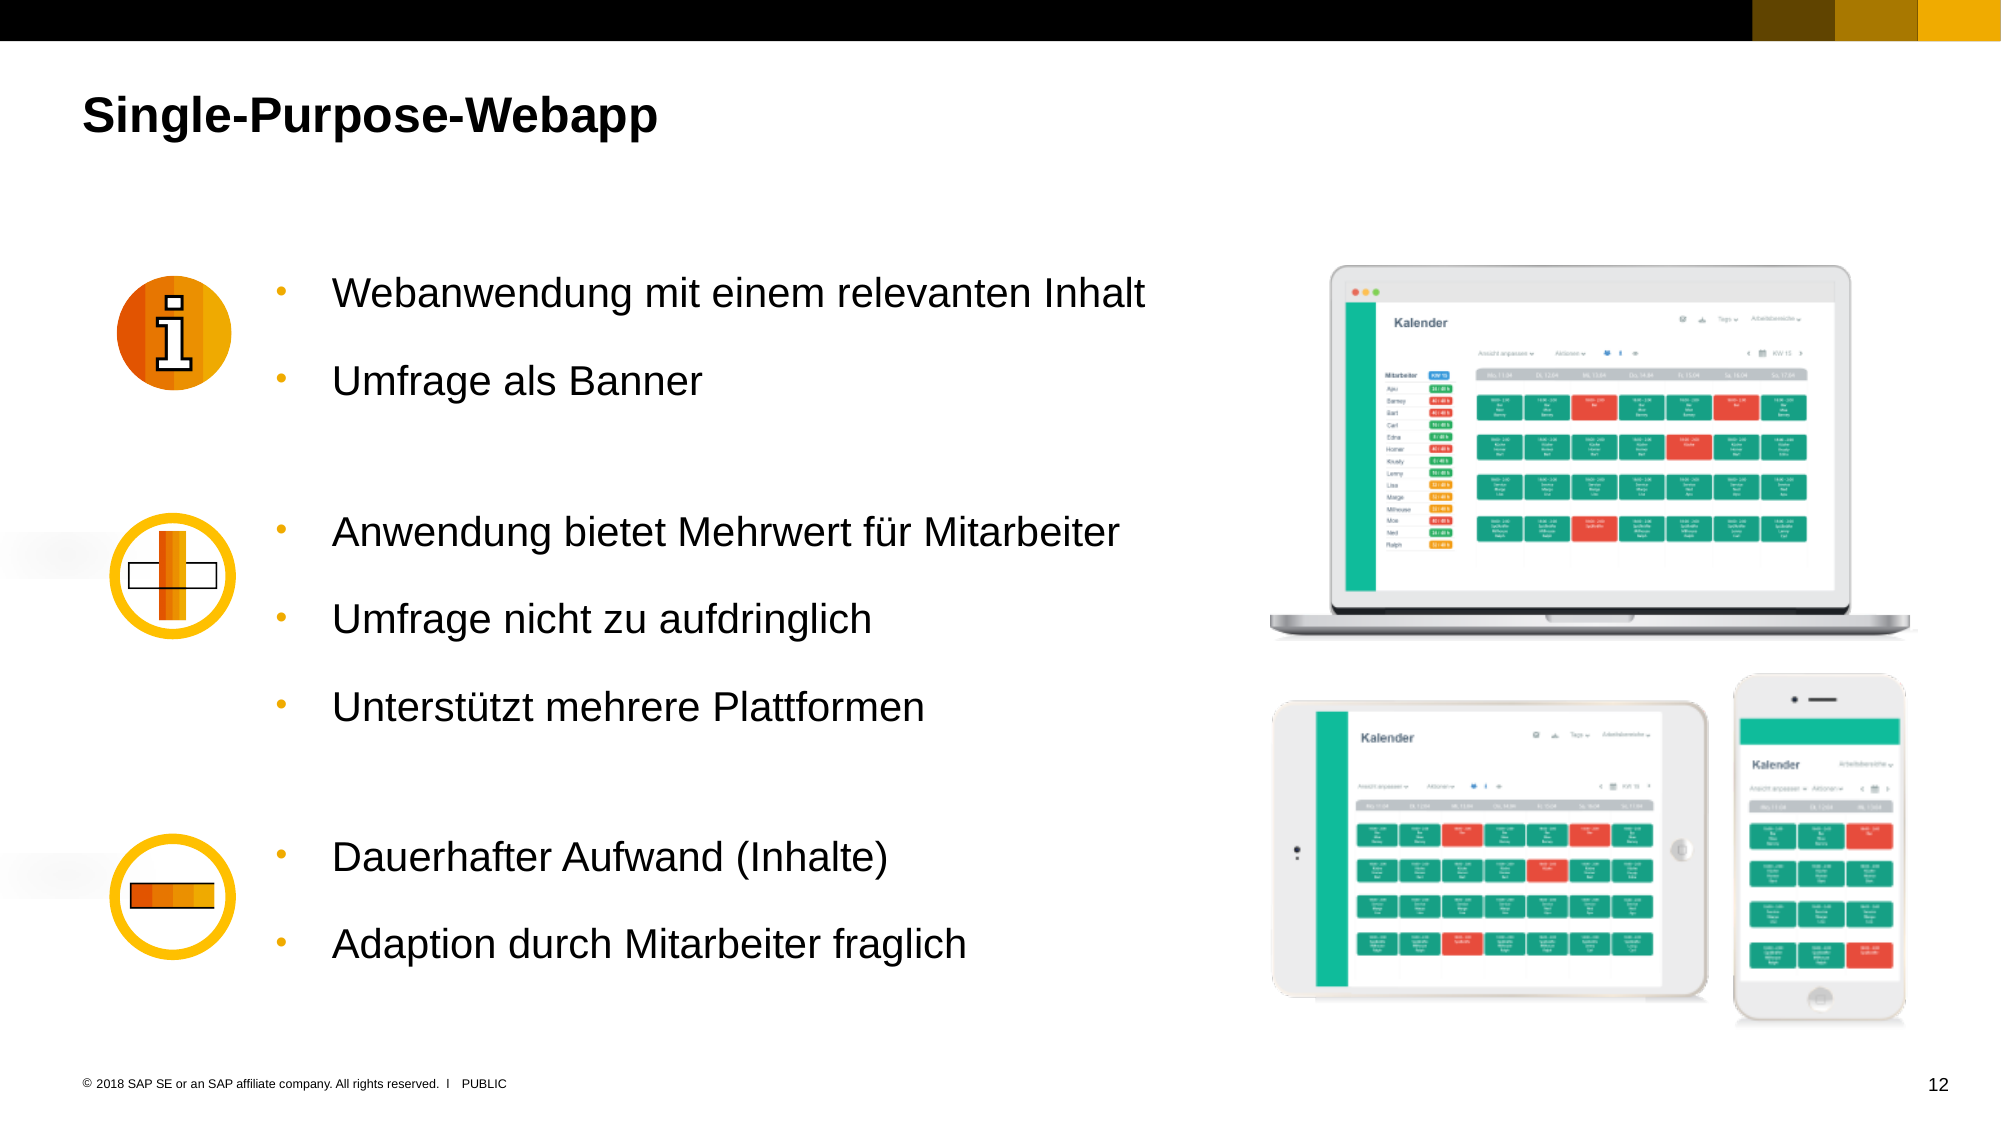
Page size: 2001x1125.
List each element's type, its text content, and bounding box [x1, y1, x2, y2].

picture [1269, 698, 1716, 1004]
picture [1722, 662, 1918, 1040]
picture [1269, 265, 1918, 641]
list Webanwendung mit einem relevanten Inhalt Umfrage als Banner Anwendung bietet Mehrwert für Mitarbeiter Umfrage nicht zu aufdringlich Unterstützt mehrere Plattformen Dauerhafter Aufwand (Inhalte) Adaption durch Mitarbeiter fraglich [275, 265, 1918, 1040]
title Single-Purpose-Webapp [82, 82, 1918, 144]
picture [114, 517, 231, 635]
picture [114, 838, 231, 956]
picture [76, 235, 271, 430]
